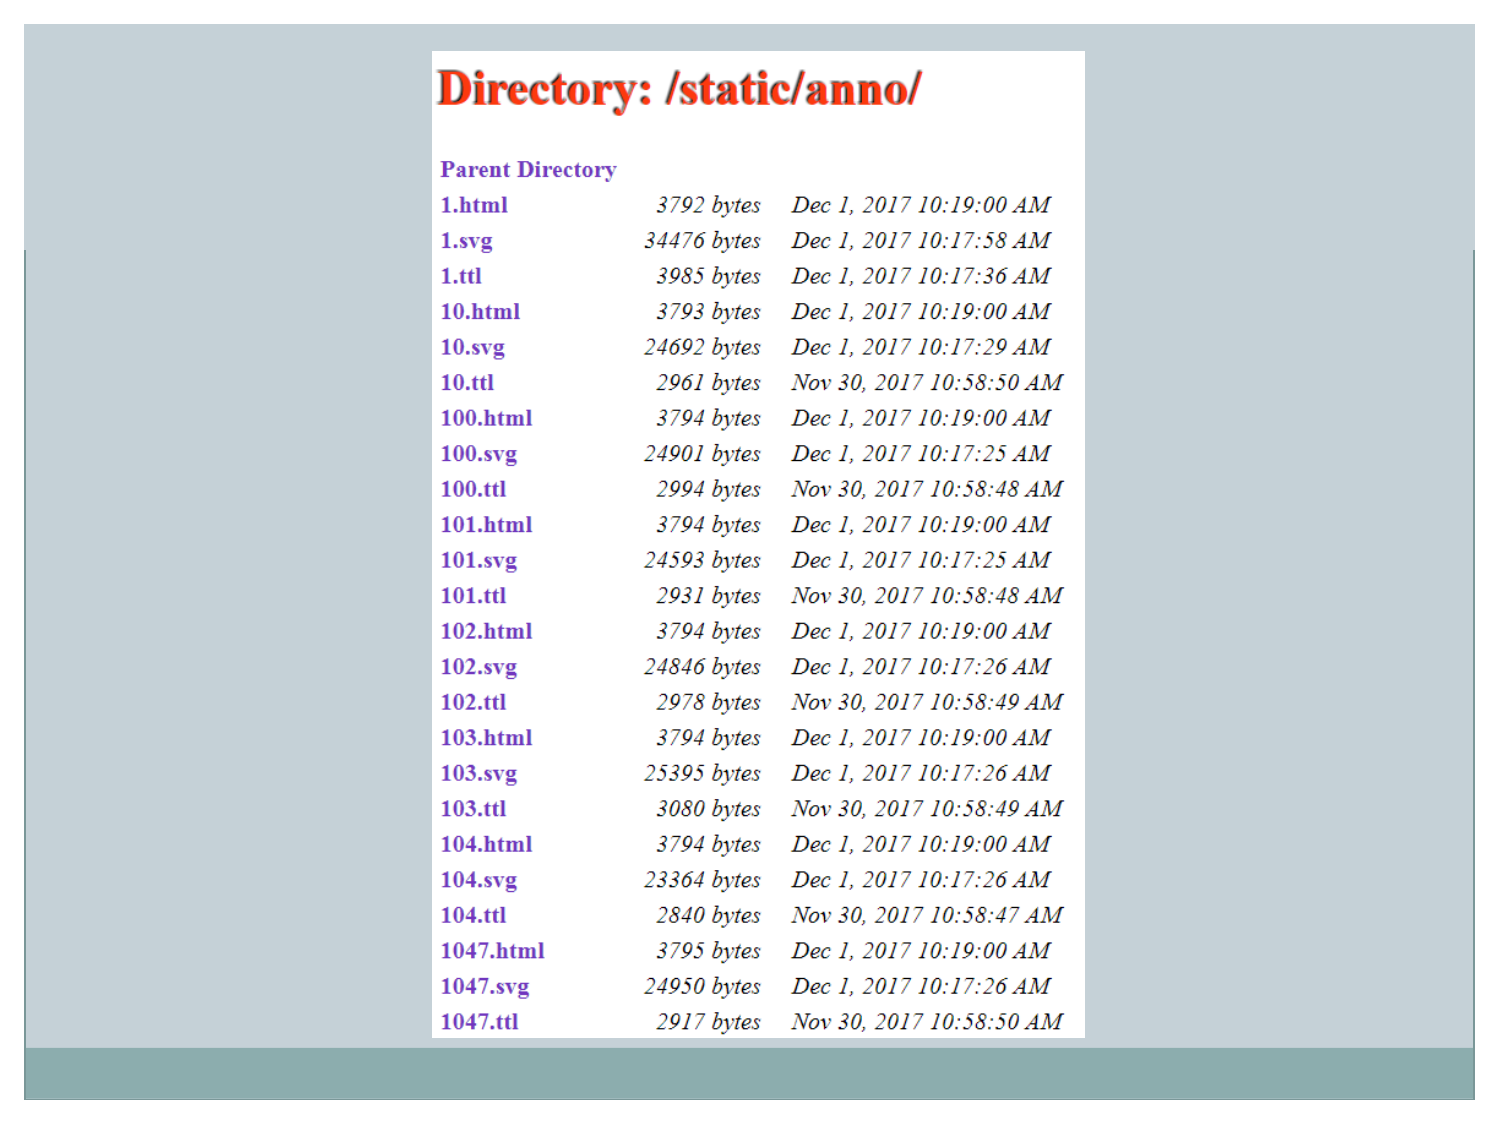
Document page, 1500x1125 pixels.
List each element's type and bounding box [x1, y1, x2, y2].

picture [24, 24, 1476, 1038]
